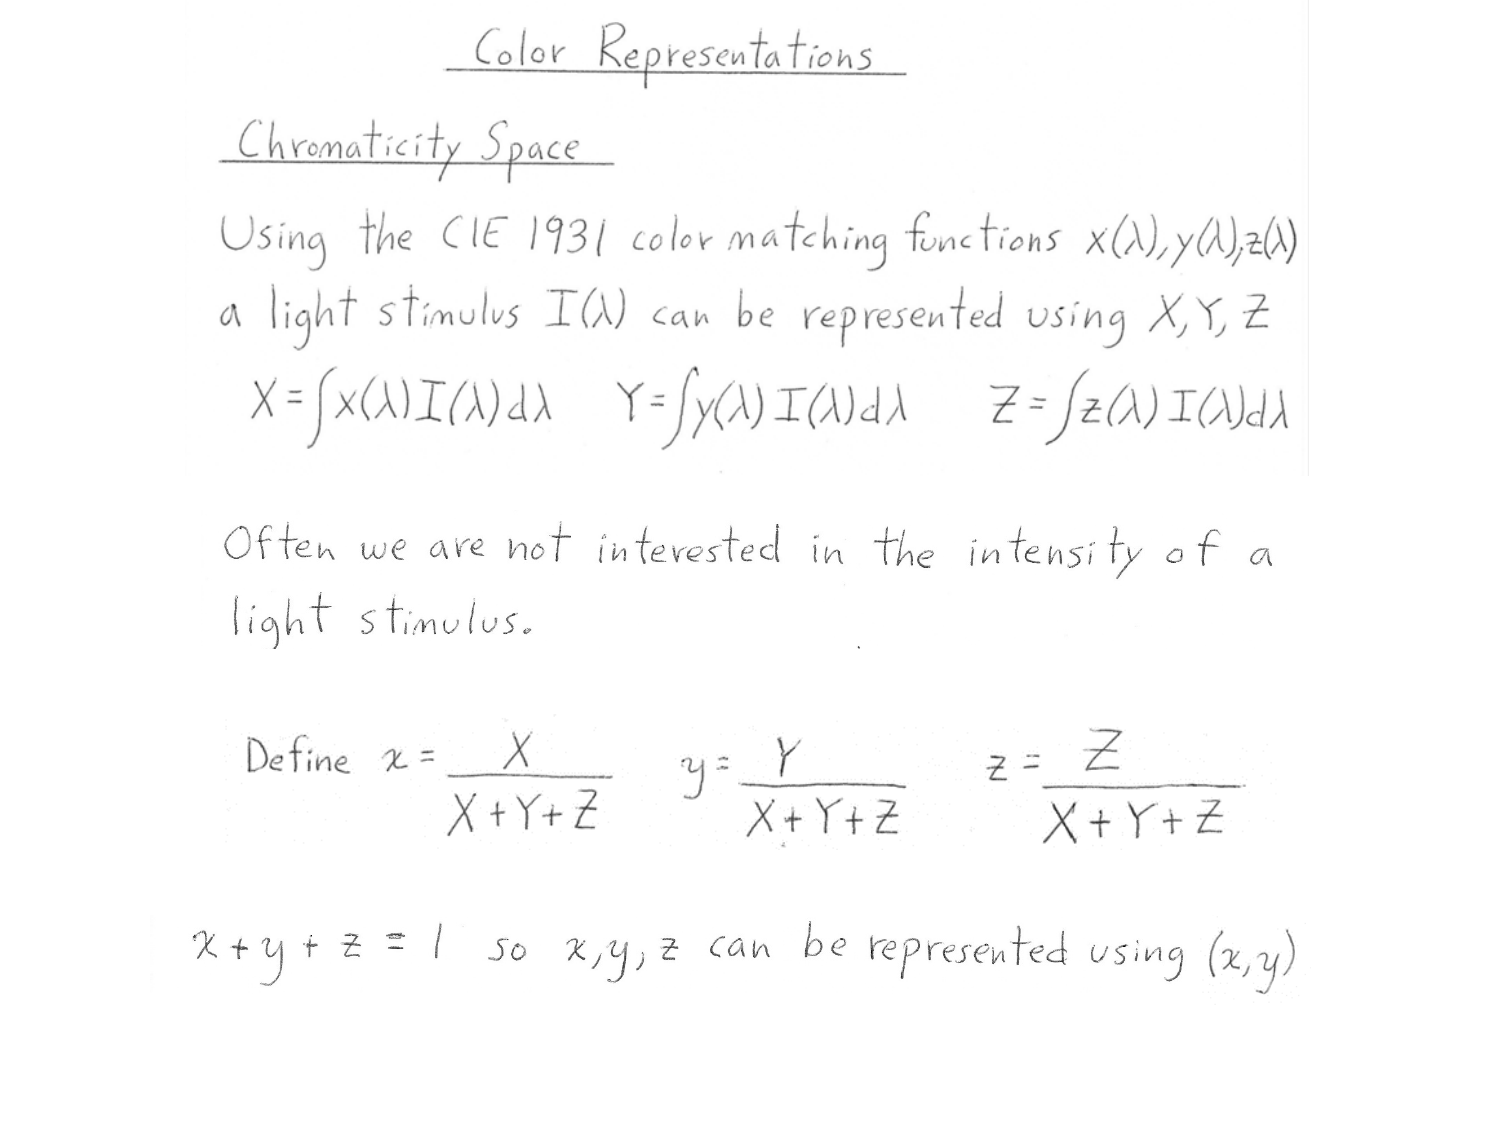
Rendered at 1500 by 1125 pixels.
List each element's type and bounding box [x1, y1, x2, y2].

picture [201, 509, 1299, 649]
picture [223, 704, 1277, 850]
picture [184, 0, 1315, 476]
picture [149, 914, 1312, 1005]
